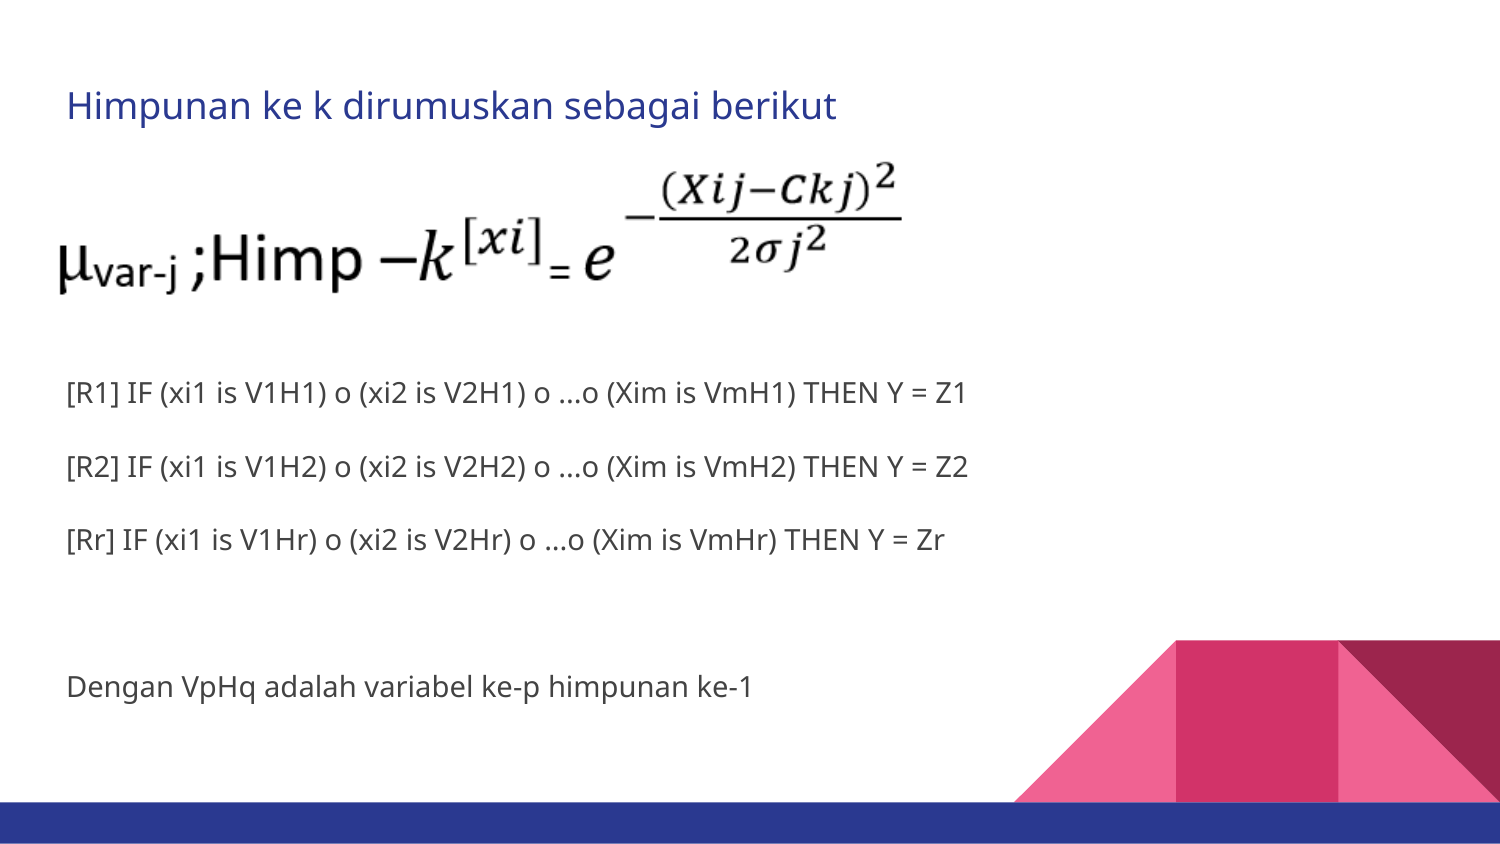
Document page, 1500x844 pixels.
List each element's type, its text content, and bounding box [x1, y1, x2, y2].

title Himpunan ke k dirumuskan sebagai berikut [51, 67, 1449, 167]
list [R1] IF (xi1 is V1H1) o (xi2 is V2H1) o ...o (Xim is VmH1) THEN Y = Z1 [R2] IF (xi1 is V1H2) o (xi2 is V2H2) o ...o (Xim is VmH2) THEN Y = Z2 [Rr] IF (xi1 is V1Hr) o (xi2 is V2Hr) o ...o (Xim is VmHr) THEN Y = Zr Dengan VpHq adalah variabel ke-p himpunan ke-1 [51, 354, 1449, 844]
picture [50, 148, 927, 309]
